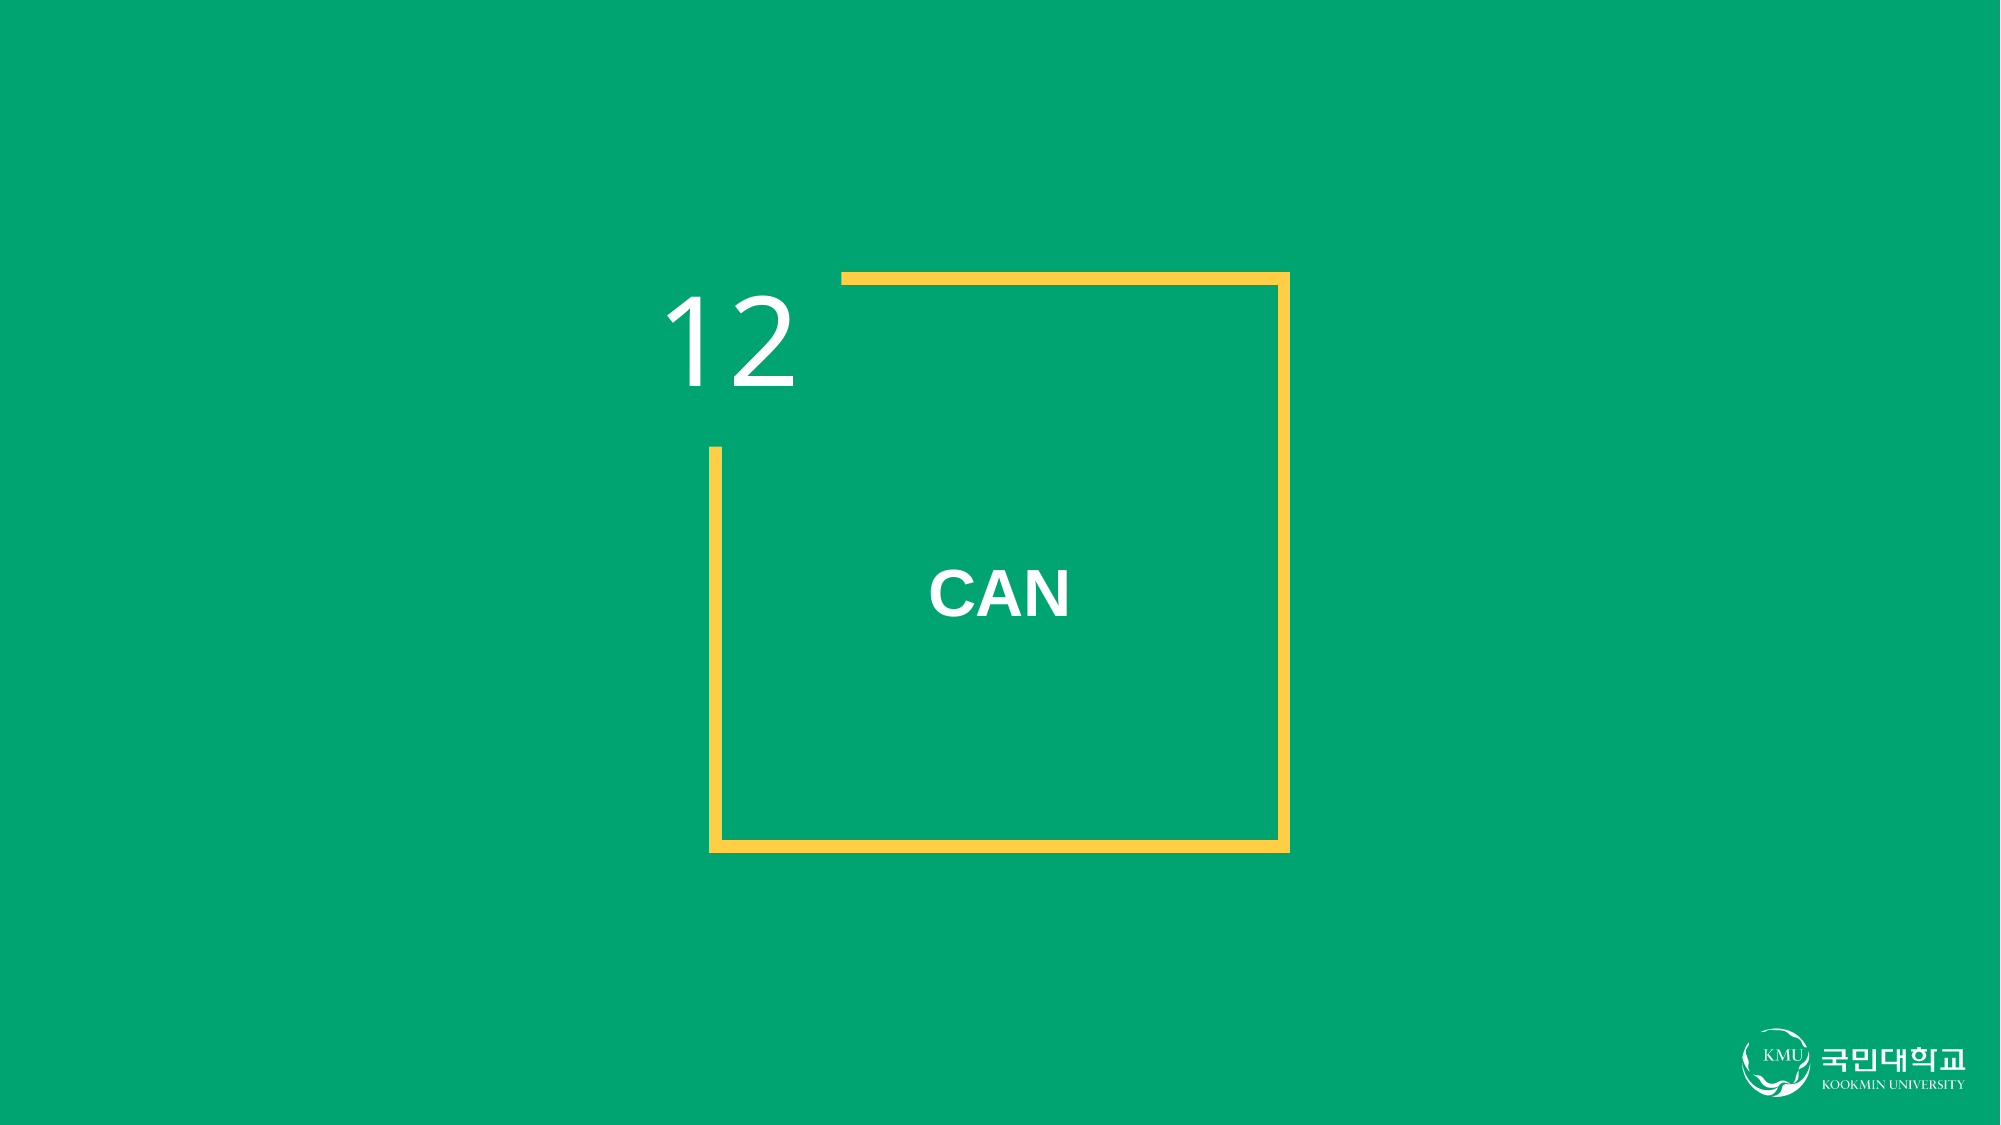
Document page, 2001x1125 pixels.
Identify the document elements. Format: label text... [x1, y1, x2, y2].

text_box [614, 227, 842, 448]
text_box CAN [913, 502, 1087, 637]
text_box 12 [641, 254, 815, 419]
text_box [715, 277, 1285, 848]
